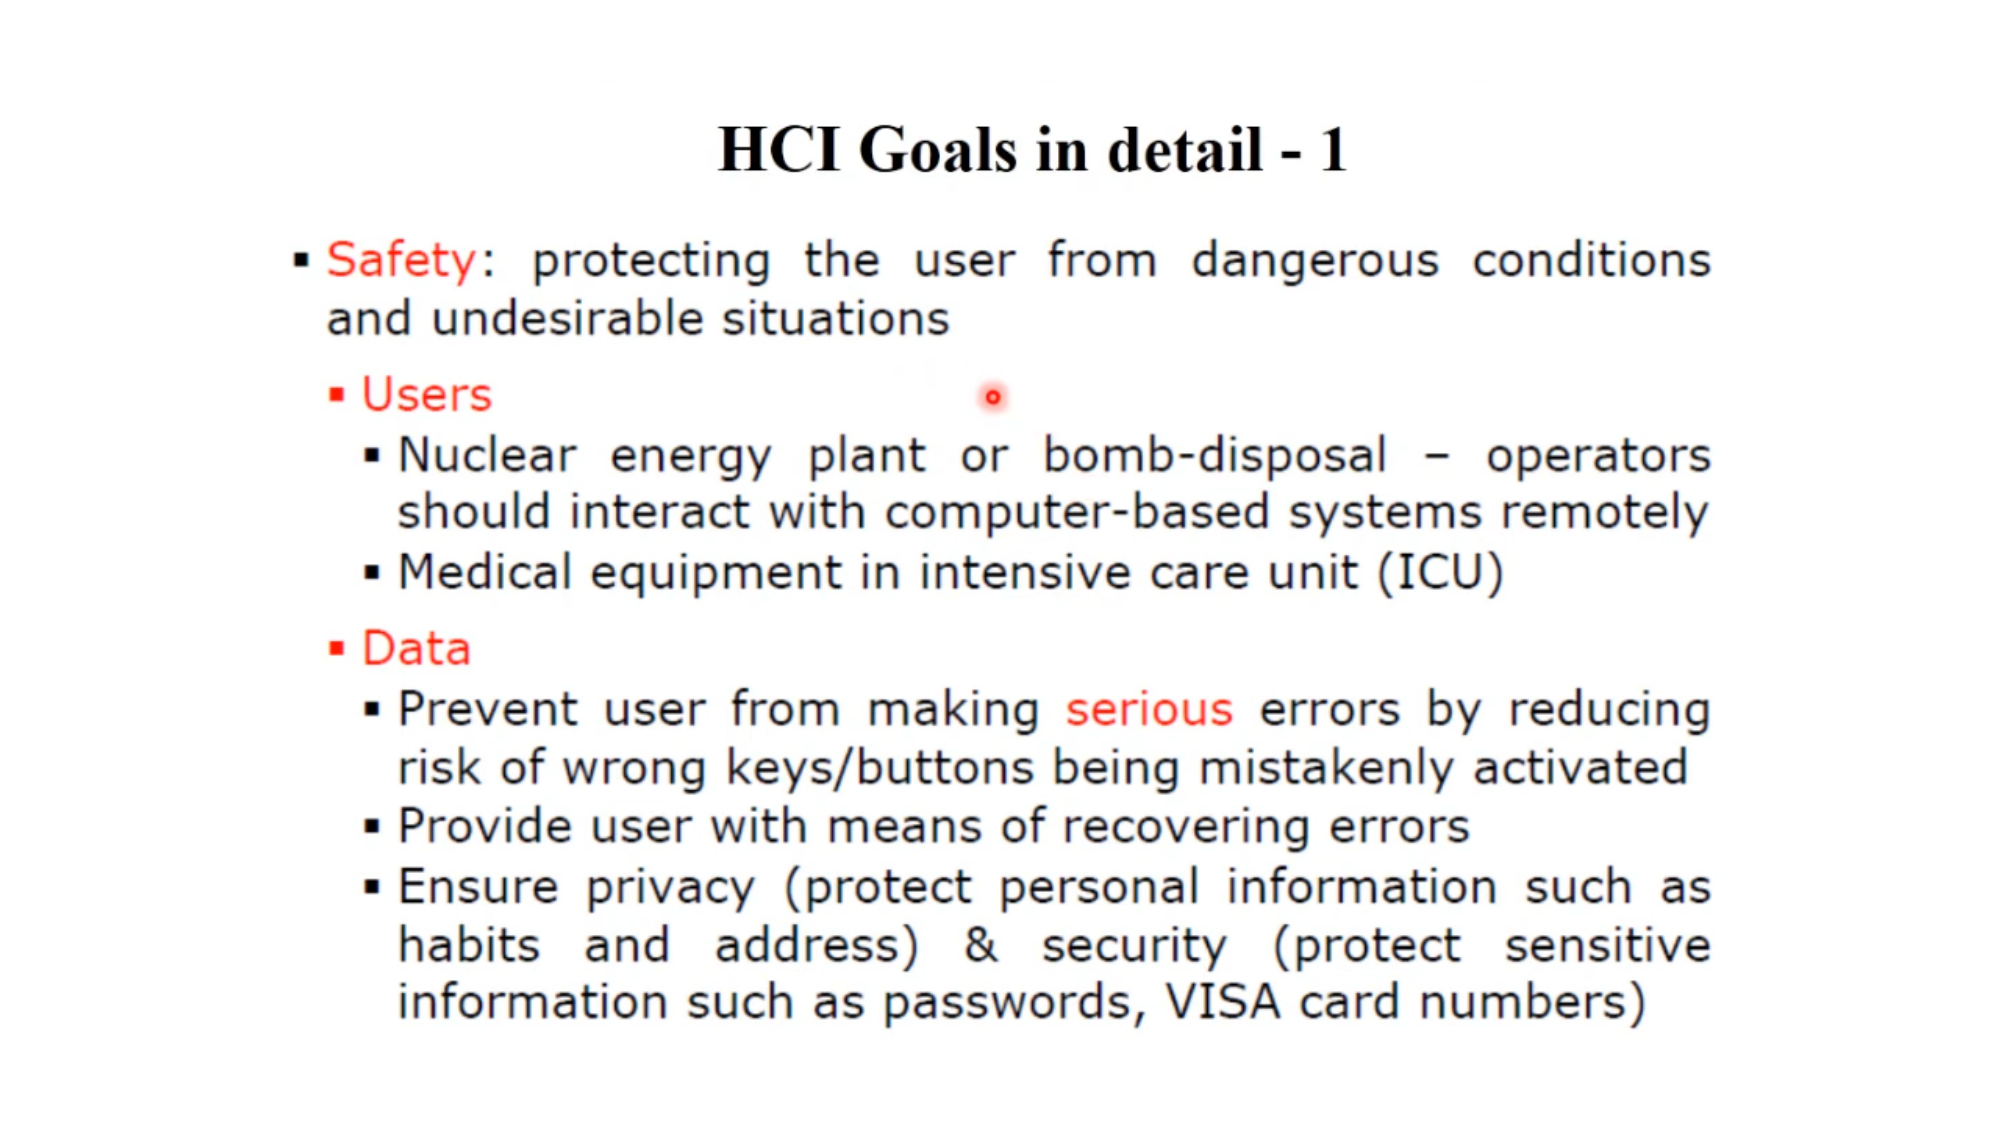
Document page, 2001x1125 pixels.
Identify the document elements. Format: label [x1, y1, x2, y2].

picture [221, 80, 1779, 1045]
